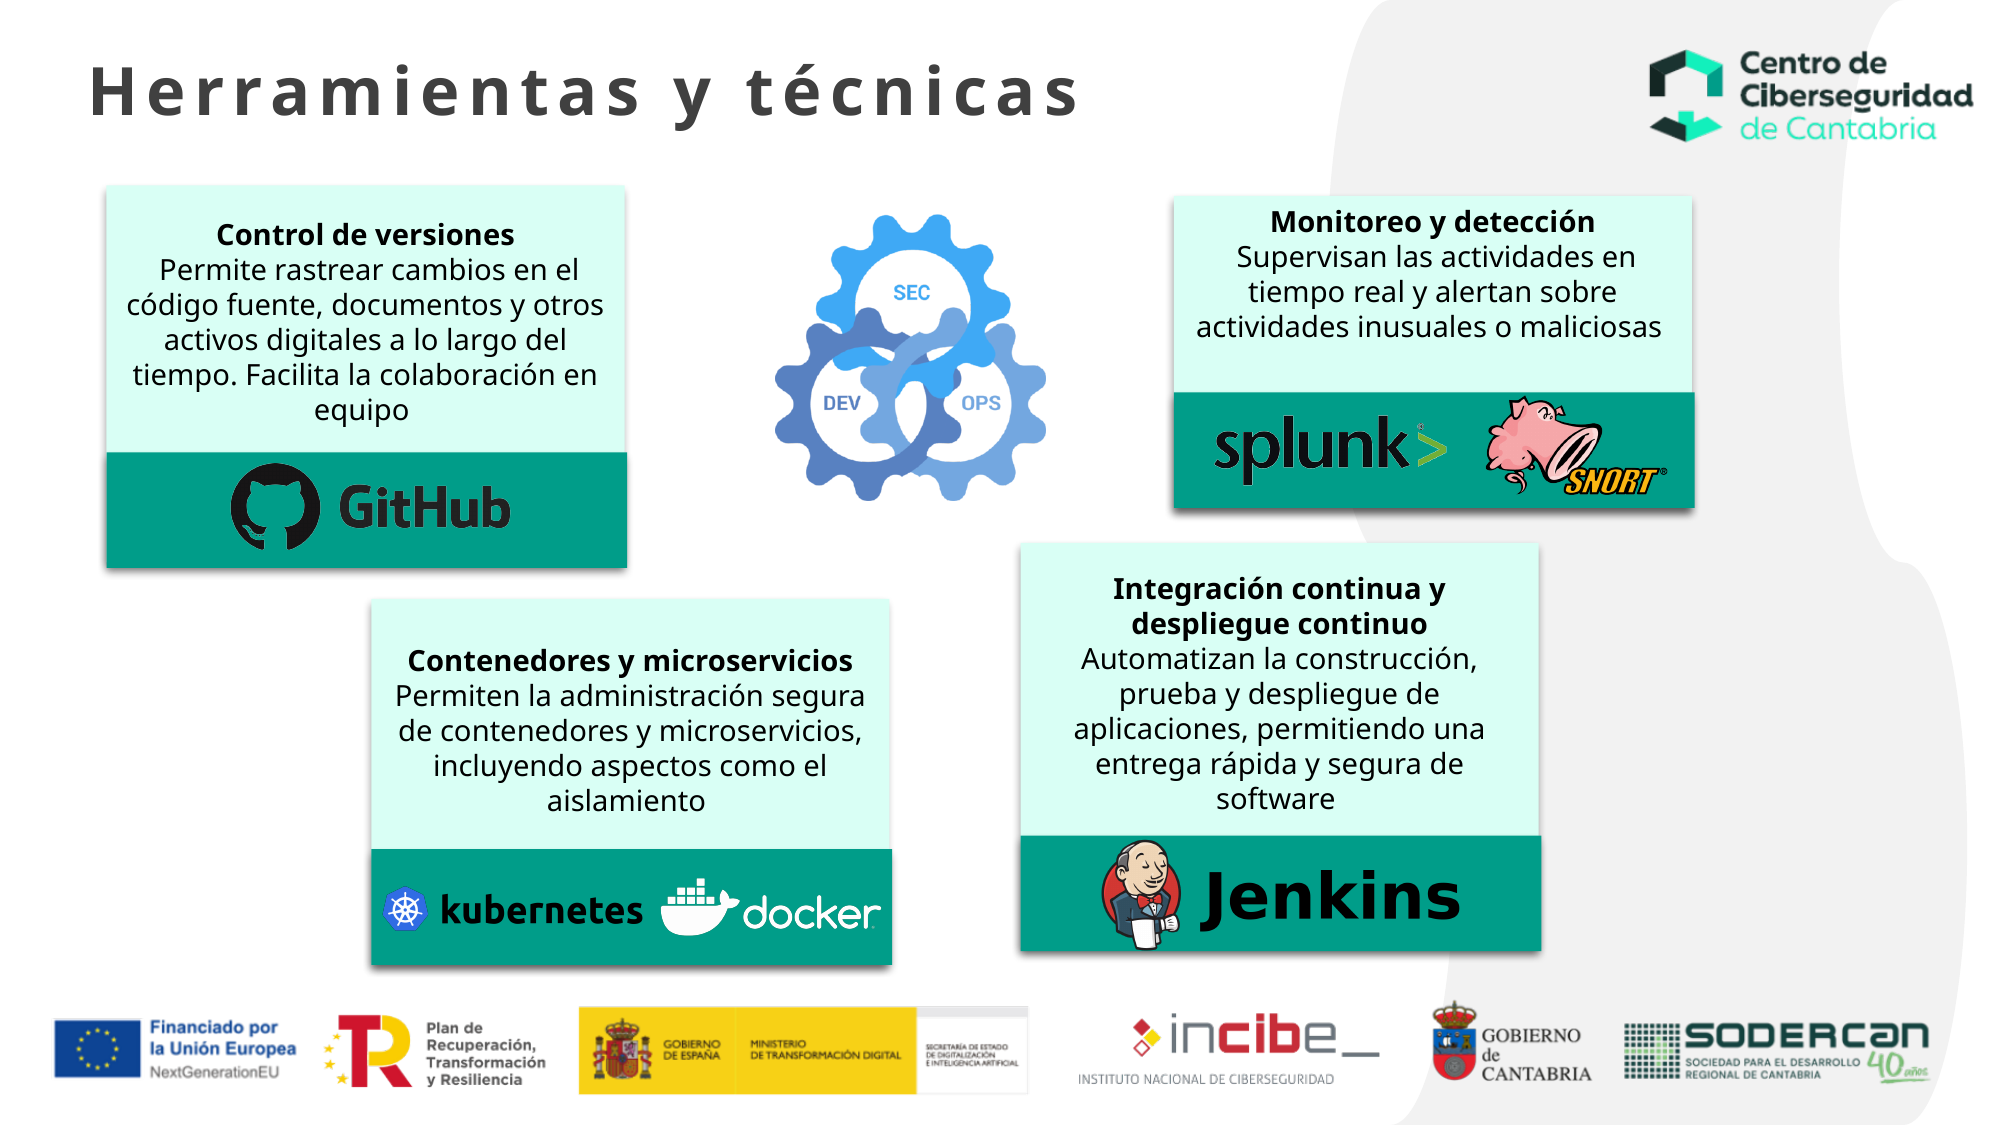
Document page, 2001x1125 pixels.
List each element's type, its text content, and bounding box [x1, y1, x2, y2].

picture [774, 169, 1046, 501]
text_box [370, 848, 894, 966]
text_box Integración continua y despliegue continuo Automatizan la construcción, prueba y despliegue de aplicaciones, permitiendo una entrega rápida y segura de software [1019, 541, 1540, 834]
text_box Herramientas y técnicas [70, 41, 1441, 136]
picture [1098, 836, 1462, 954]
text_box [105, 451, 217, 570]
picture [1484, 394, 1668, 496]
picture [217, 446, 524, 572]
picture [1211, 414, 1448, 487]
picture [381, 602, 914, 958]
text_box [524, 451, 629, 570]
text_box [1328, 0, 1969, 979]
text_box [1019, 834, 1543, 953]
text_box Monitoreo y detección Supervisan las actividades en tiempo real y alertan sobre actividades inusuales o maliciosas [1172, 194, 1694, 391]
text_box [1172, 391, 1696, 510]
text_box Control de versiones Permite rastrear cambios en el código fuente, documentos y otros activos digitales a lo largo del tiempo. Facilita la colaboración en equipo [105, 184, 626, 451]
text_box Contenedores y microservicios Permiten la administración segura de contenedores y microservicios, incluyendo aspectos como el aislamiento [370, 597, 891, 848]
picture [1628, 13, 1996, 158]
picture [0, 979, 1965, 1124]
